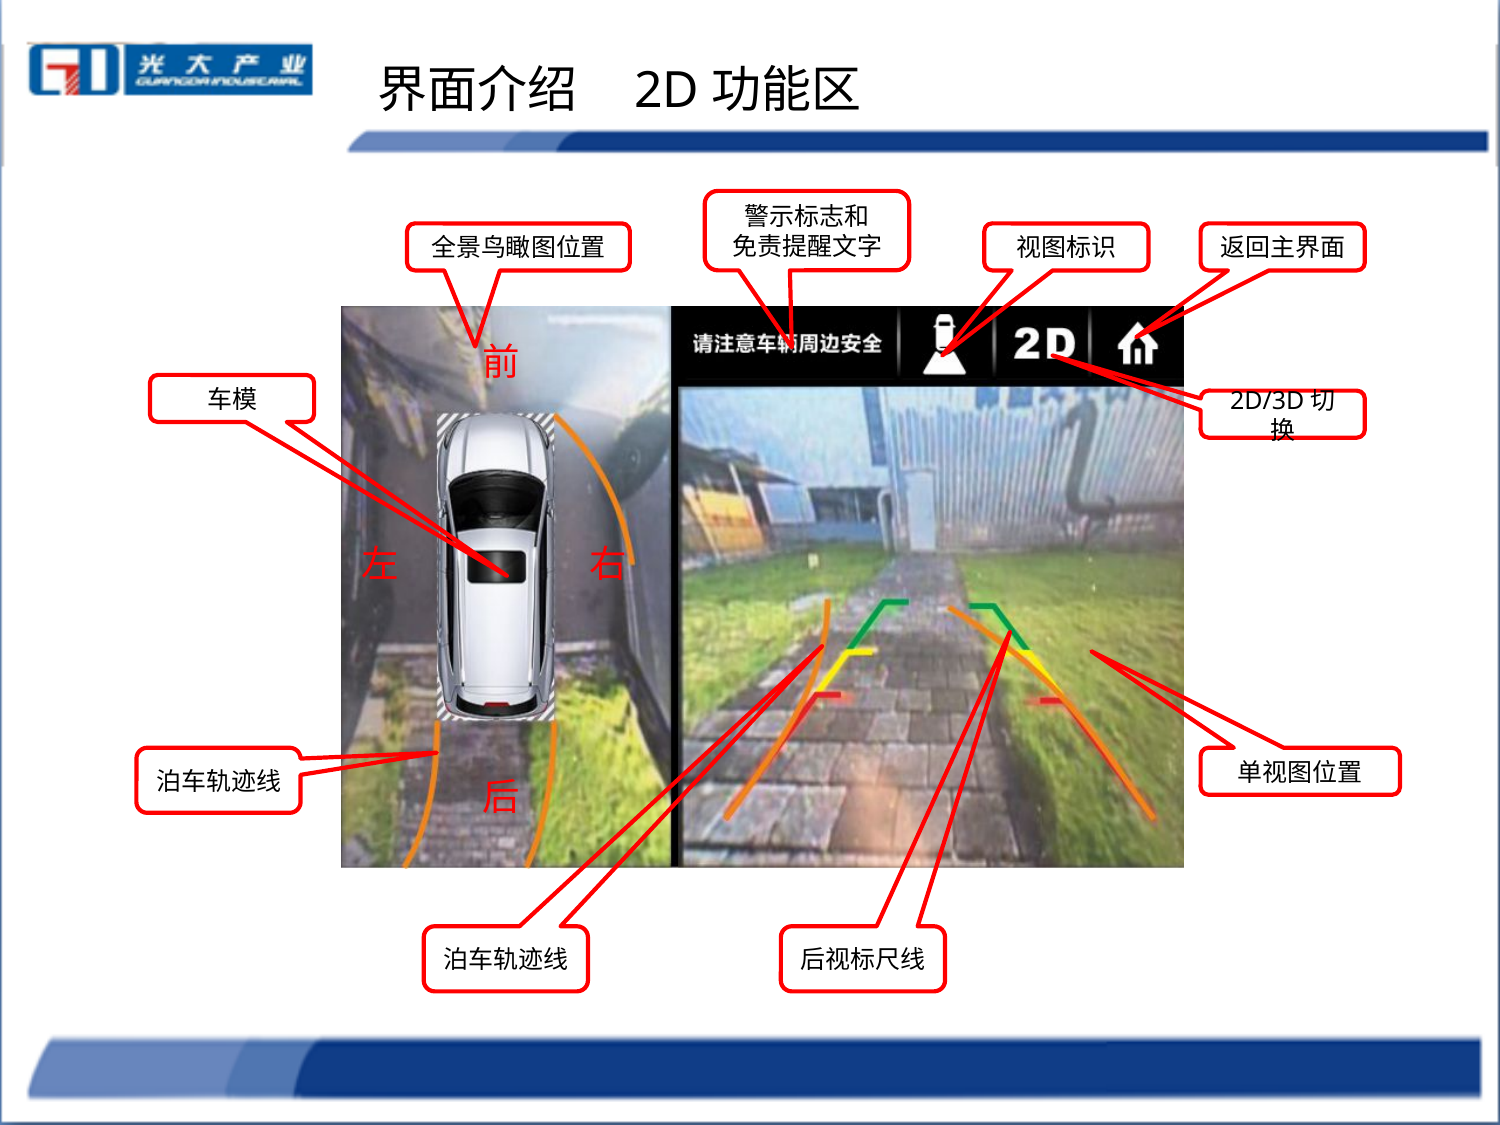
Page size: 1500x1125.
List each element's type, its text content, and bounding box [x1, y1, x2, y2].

text_box 全景鸟瞰图位置 [404, 221, 632, 304]
text_box 泊车轨迹线 [134, 745, 336, 815]
text_box 单视图位置 [1188, 697, 1403, 797]
text_box 泊车轨迹线 [421, 878, 609, 994]
text_box 视图标识 [981, 221, 1151, 304]
text_box 界面介绍 2D功能区 [362, 49, 1400, 125]
text_box 返回主界面 [1178, 221, 1367, 314]
text_box 车模 [147, 372, 336, 478]
text_box 2D/3D切换 [1188, 388, 1367, 440]
text_box 后视标尺线 [778, 878, 948, 994]
text_box 警示标志和 免责提醒文字 [702, 188, 912, 304]
picture [0, 0, 1500, 1125]
